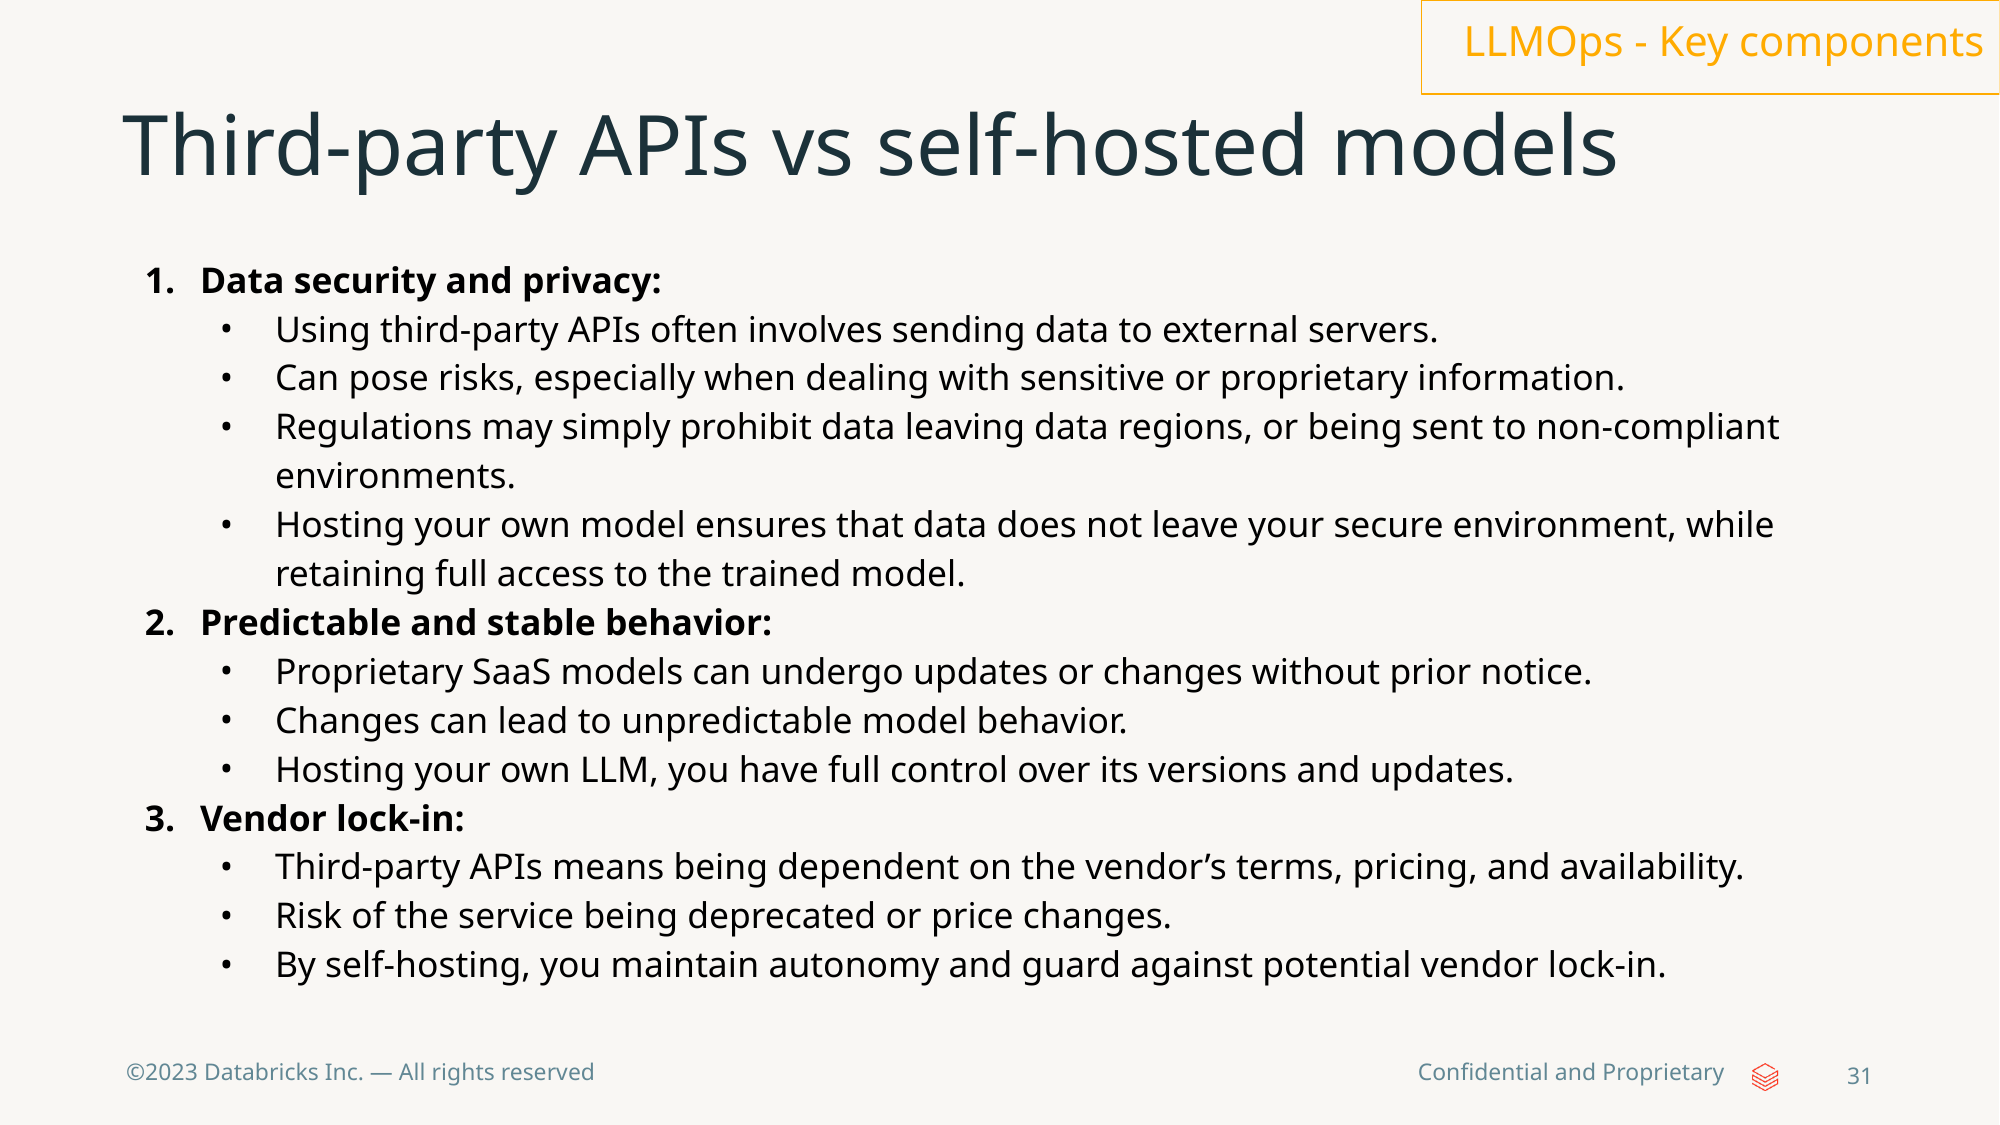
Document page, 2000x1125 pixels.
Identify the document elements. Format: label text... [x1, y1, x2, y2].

picture [1749, 1061, 1781, 1093]
text_box LLMOps - Key components [1421, 0, 2000, 95]
list Data security and privacy: Using third-party APIs often involves sending data to external servers. Can pose risks, especially when dealing with sensitive or proprietary information. Regulations may simply prohibit data leaving data regions, or being sent to non-compliant environments. Hosting your own model ensures that data does not leave your secure environment, while retaining full access to the trained model. Predictable and stable behavior: Proprietary SaaS models can undergo updates or changes without prior notice. Changes can lead to unpredictable model behavior. Hosting your own LLM, you have full control over its versions and updates. Vendor lock-in: Third-party APIs means being dependent on the vendor’s terms, pricing, and availability. Risk of the service being deprecated or price changes. By self-hosting, you maintain autonomy and guard against potential vendor lock-in. [124, 251, 1874, 933]
title Third-party APIs vs self-hosted models [122, 100, 1872, 197]
slide_number ‹#› [1820, 1061, 1874, 1093]
